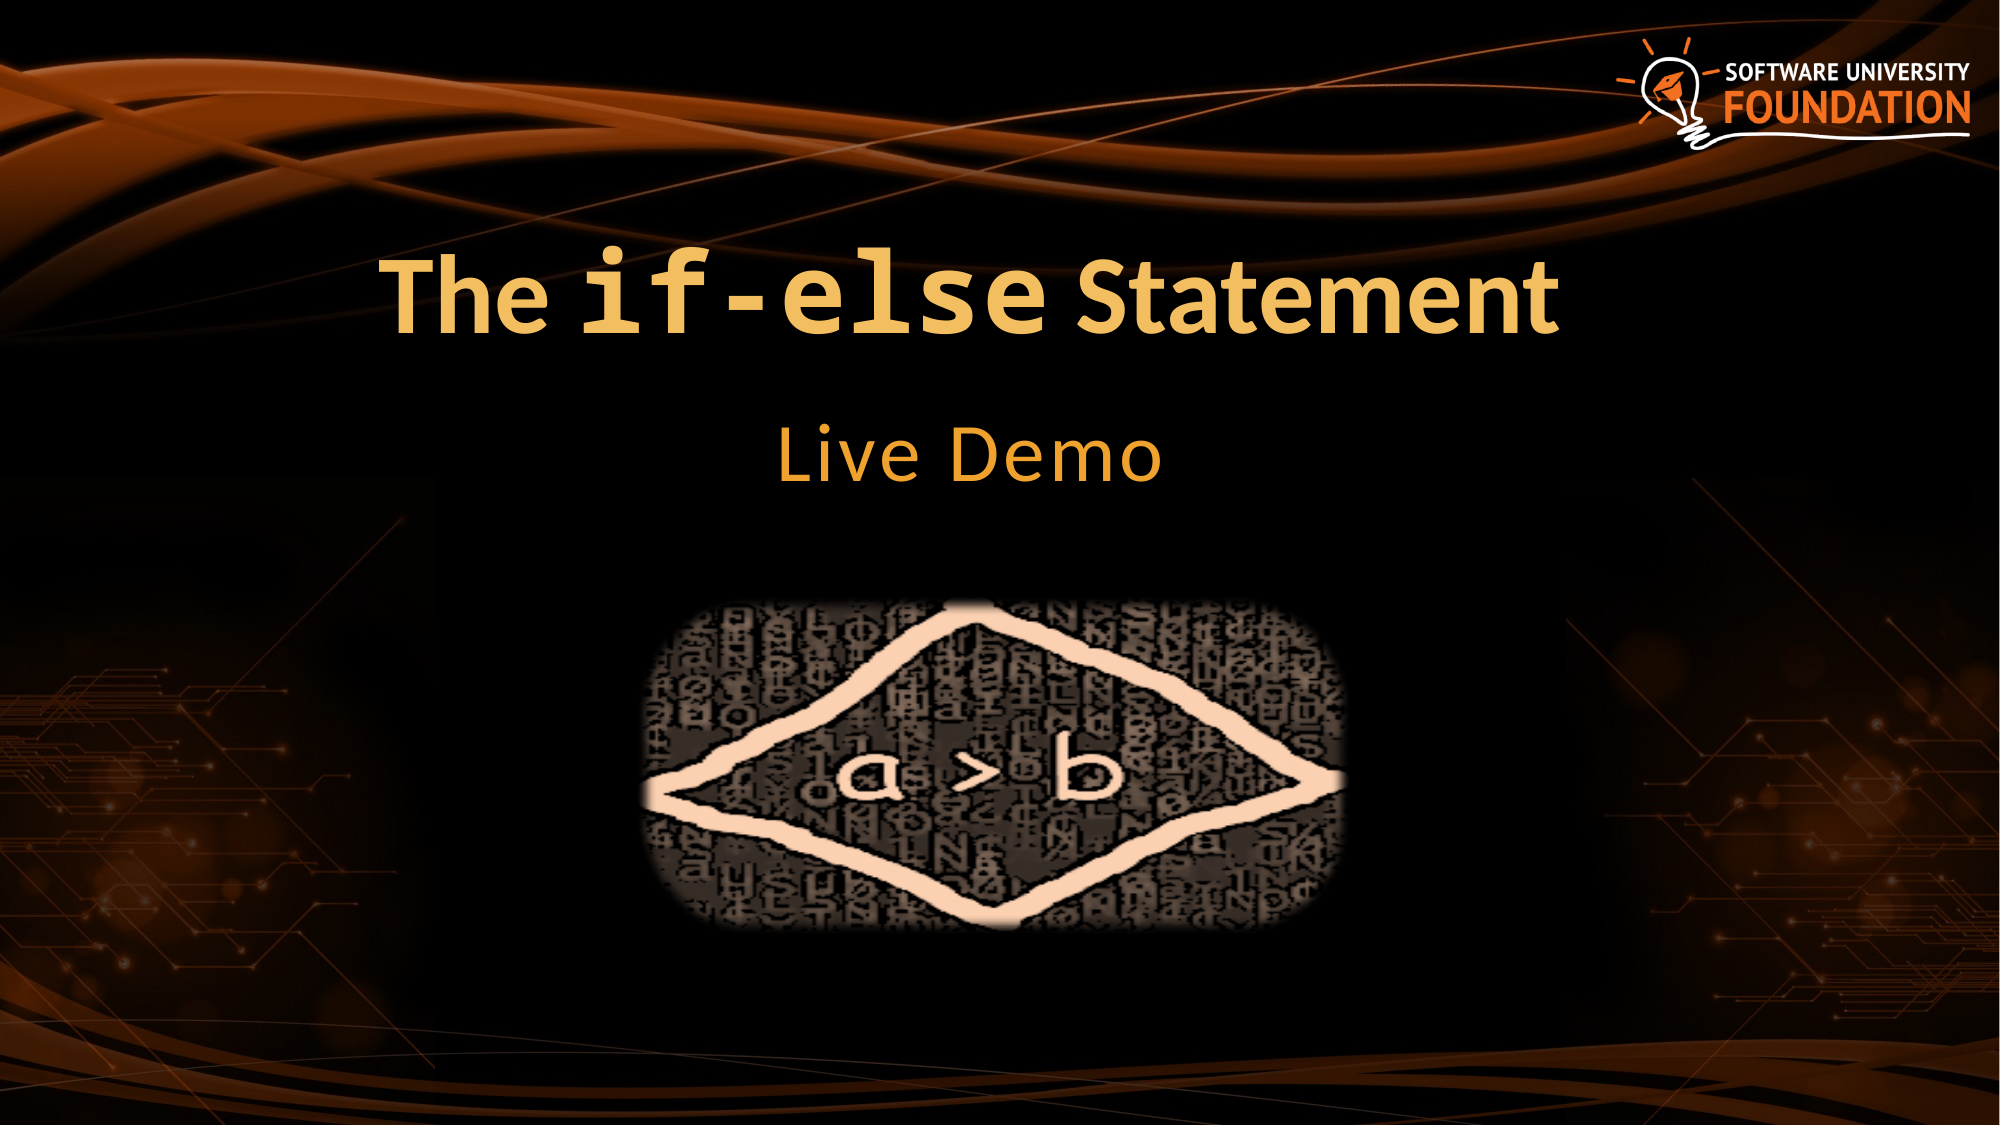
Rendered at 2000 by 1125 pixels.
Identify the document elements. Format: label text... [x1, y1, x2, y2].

title The if-else Statement [237, 227, 1704, 363]
list Live Demo [237, 387, 1704, 501]
picture [0, 0, 2000, 1125]
